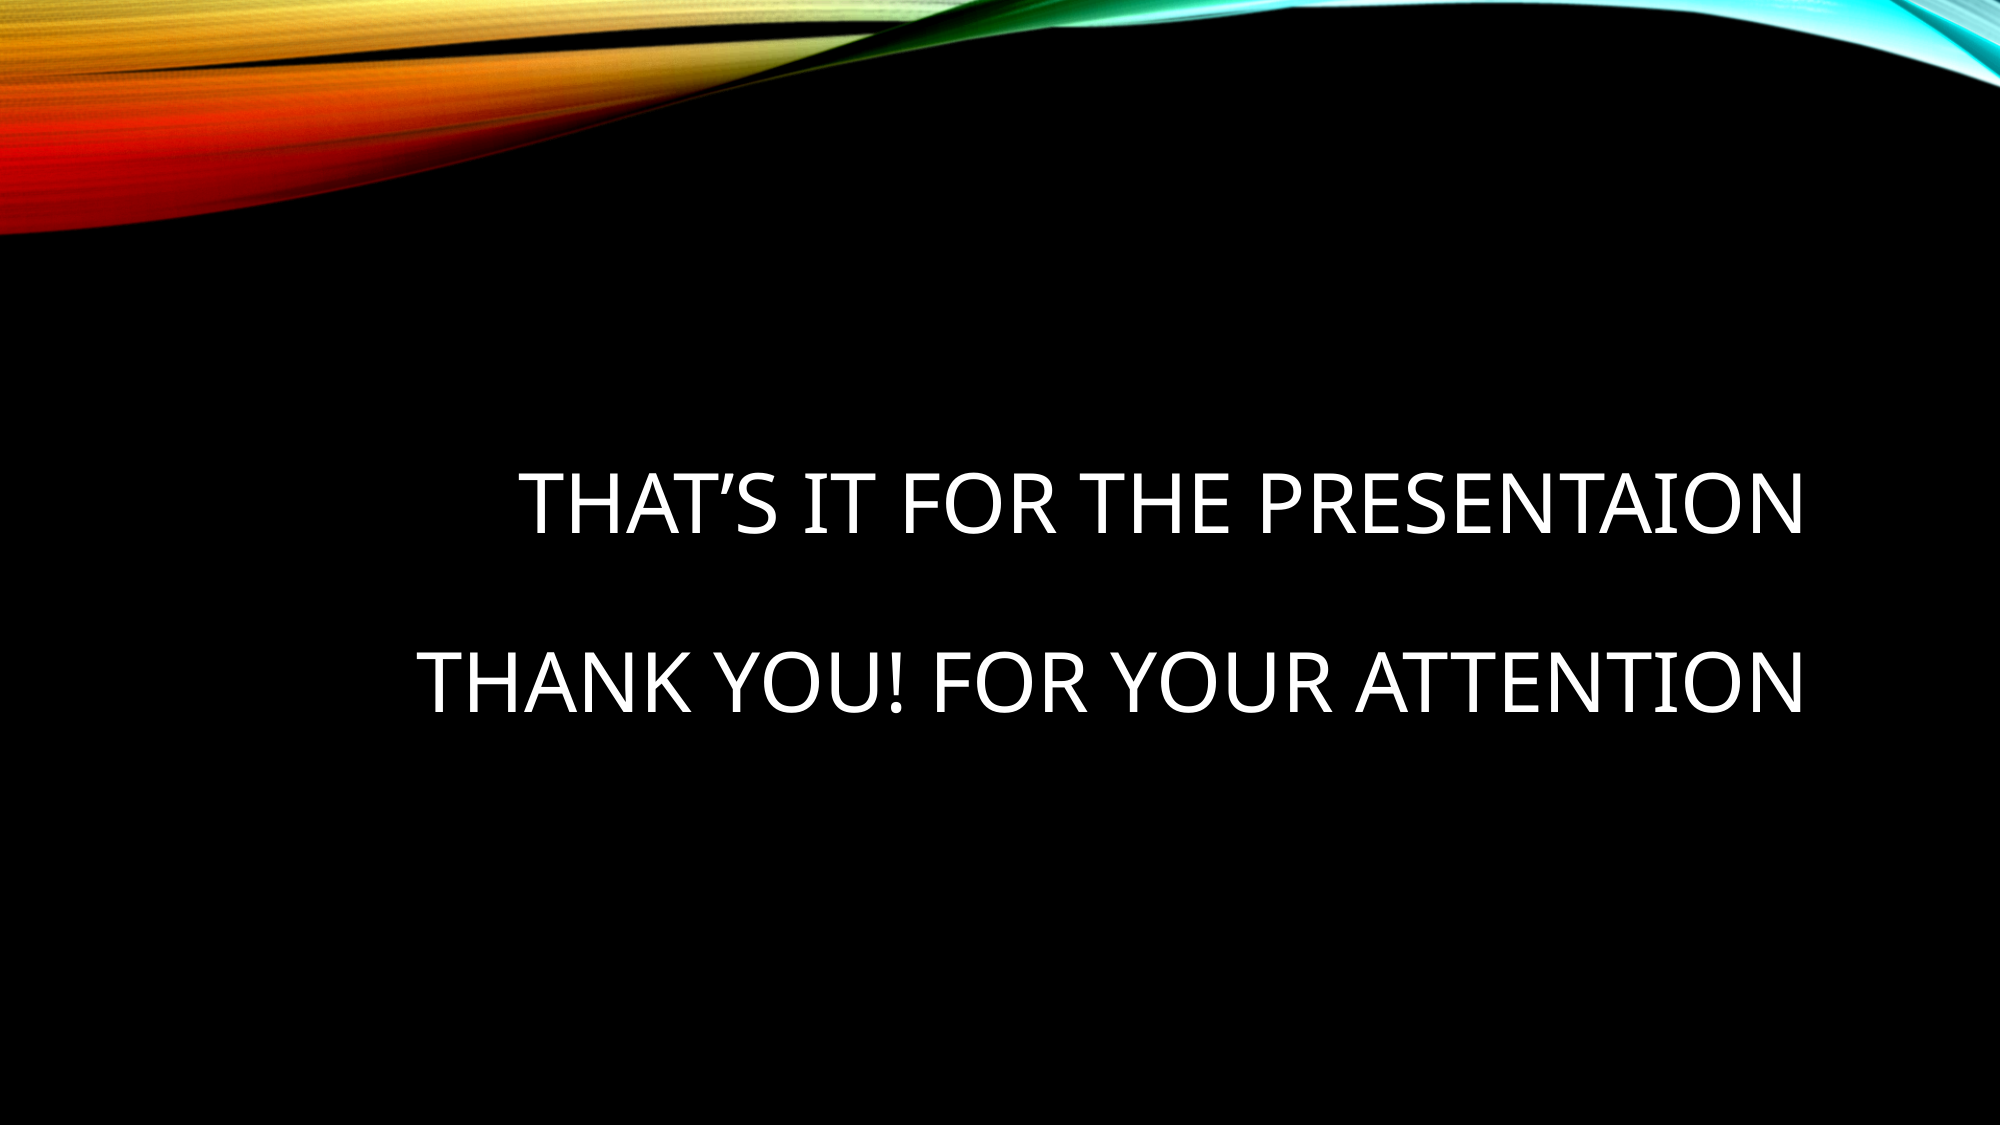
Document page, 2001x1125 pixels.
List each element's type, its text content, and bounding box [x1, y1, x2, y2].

title THAT’S IT FOR THE PRESENTAION THANK YOU! FOR YOUR ATTENTION [174, 105, 1825, 1087]
picture [0, 0, 2000, 237]
